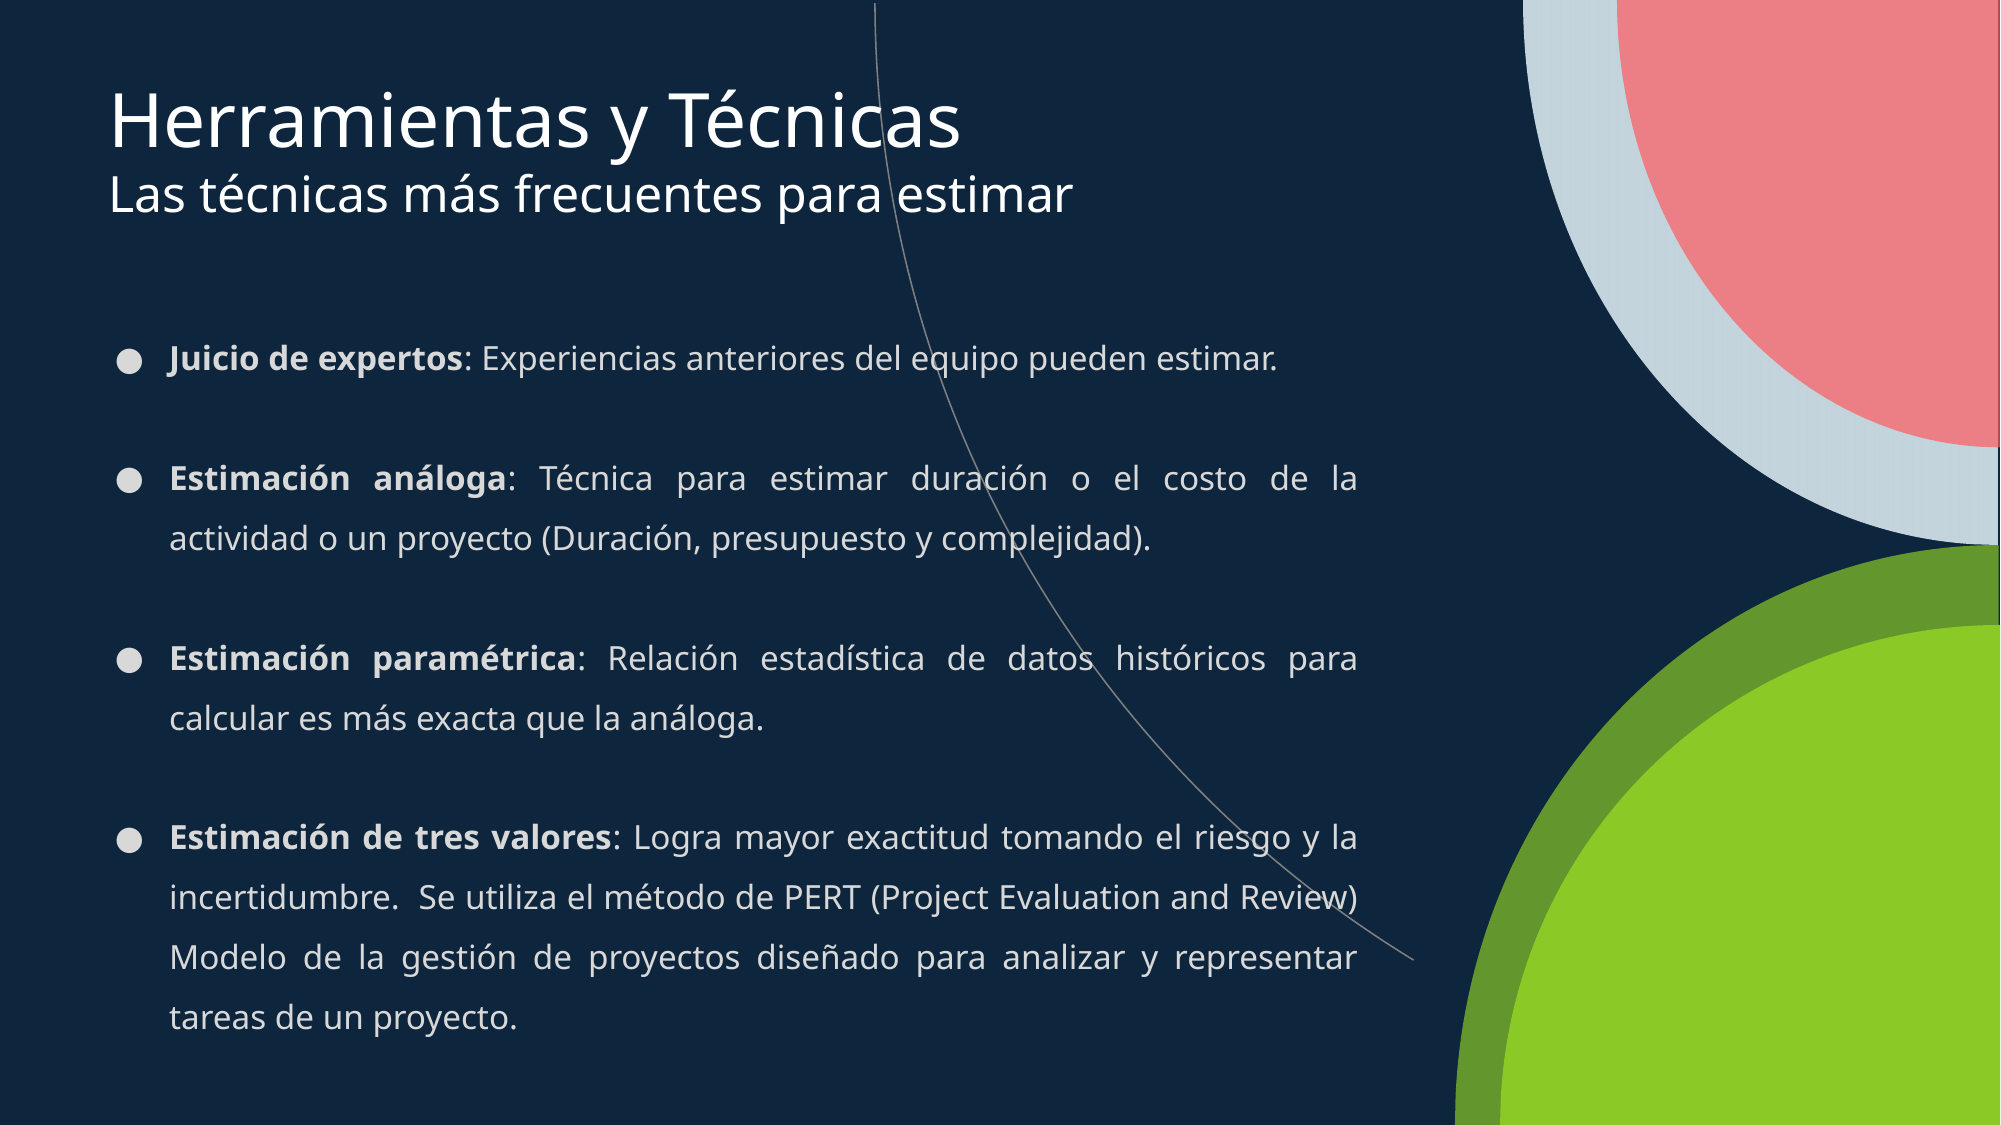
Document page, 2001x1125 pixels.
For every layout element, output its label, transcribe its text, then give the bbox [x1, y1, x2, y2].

text_box [1454, 553, 1999, 1125]
picture [1522, 0, 1999, 546]
text_box Juicio de expertos: Experiencias anteriores del equipo pueden estimar. Estimación análoga: Técnica para estimar duración o el costo de la actividad o un proyecto (Duración, presupuesto y complejidad). Estimación paramétrica: Relación estadística de datos históricos para calcular es más exacta que la análoga. Estimación de tres valores: Logra mayor exactitud tomando el riesgo y la incertidumbre. Se utiliza el método de PERT (Project Evaluation and Review) Modelo de la gestión de proyectos diseñado para analizar y representar tareas de un proyecto. [94, 310, 1360, 1006]
text_box Herramientas y Técnicas Las técnicas más frecuentes para estimar [108, 65, 1517, 217]
